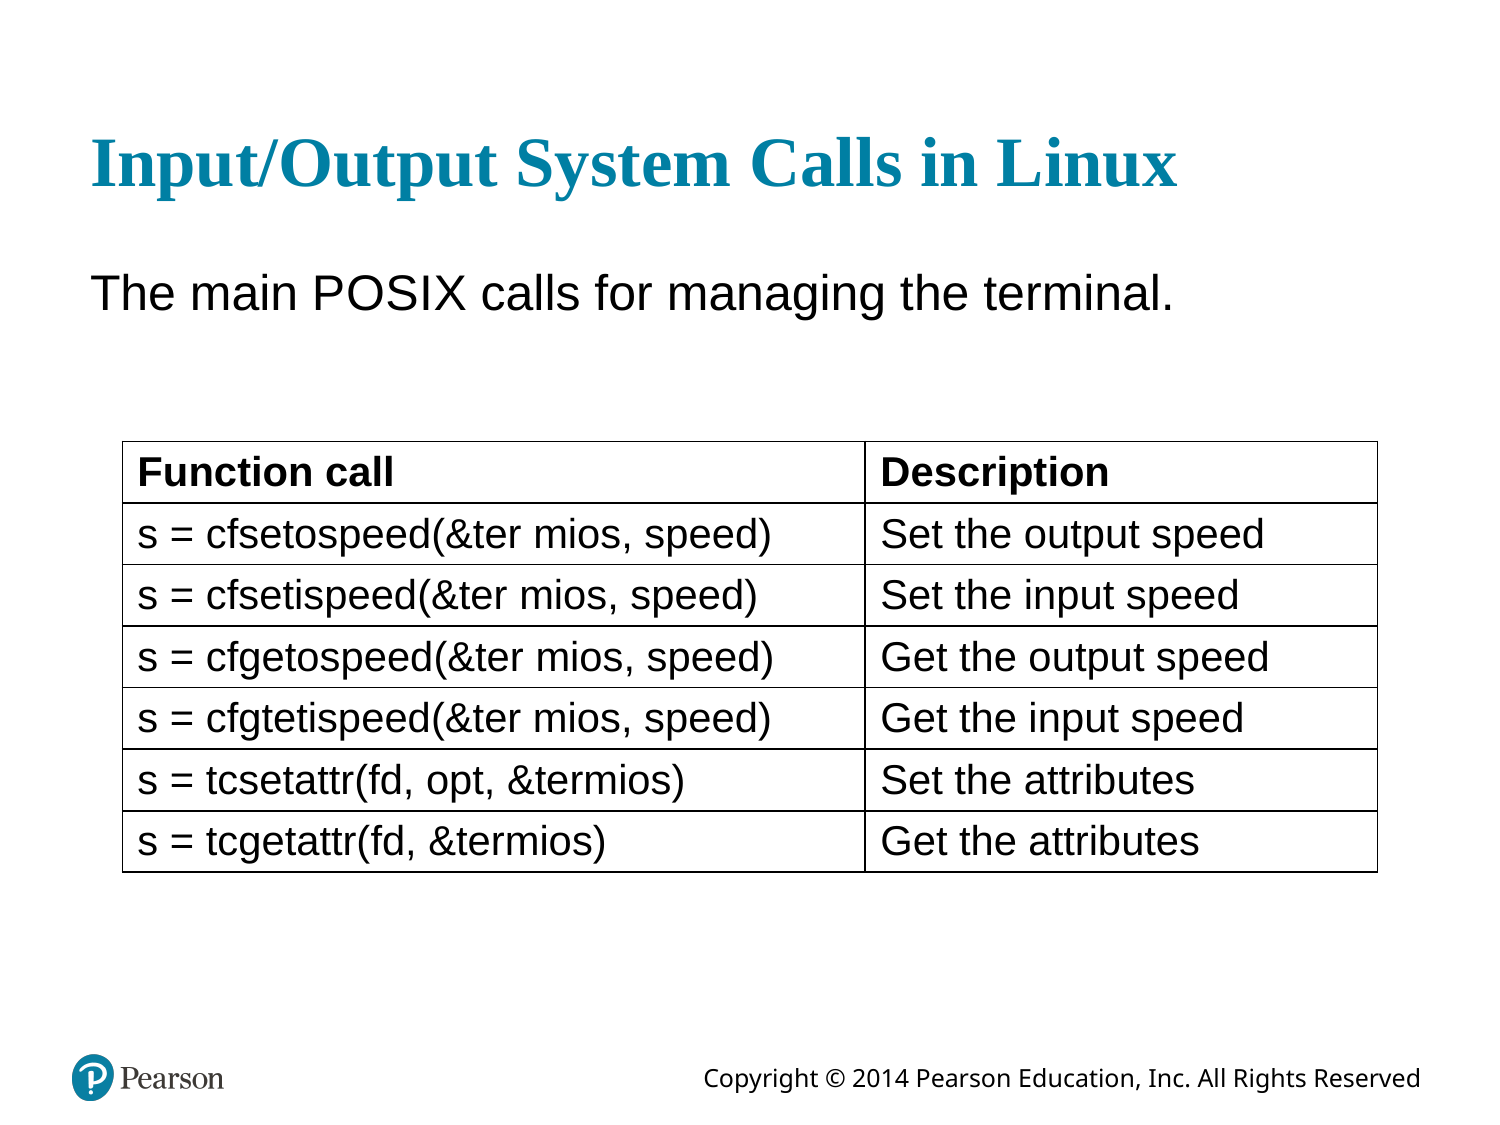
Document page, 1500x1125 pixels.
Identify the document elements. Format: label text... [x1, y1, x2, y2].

list The main P O S I X calls for managing the terminal. [75, 245, 1425, 324]
table_cell Set the attributes [866, 750, 1377, 810]
table_cell s = tcgetattr(fd, &termios) [123, 812, 864, 871]
table_cell Get the input speed [866, 688, 1377, 748]
table_cell s = cfgtetispeed(&ter mios, speed) [123, 688, 864, 748]
picture [72, 1087, 83, 1101]
table_cell s = cfsetospeed(&ter mios, speed) [123, 504, 864, 564]
picture [72, 1054, 88, 1070]
table_cell Get the attributes [866, 812, 1377, 871]
table_cell Set the output speed [866, 504, 1377, 564]
table_cell Get the output speed [866, 627, 1377, 687]
table_cell Set the input speed [866, 565, 1377, 625]
table_header Description [866, 442, 1377, 502]
title Input/Output System Calls in Linux [75, 35, 1425, 216]
picture [98, 1054, 224, 1101]
picture [80, 1063, 106, 1088]
table_cell s = cfgetospeed(&ter mios, speed) [123, 627, 864, 687]
table_cell s = tcsetattr(fd, opt, &termios) [123, 750, 864, 810]
table_cell s = cfsetispeed(&ter mios, speed) [123, 565, 864, 625]
table_header Function call [123, 442, 864, 502]
